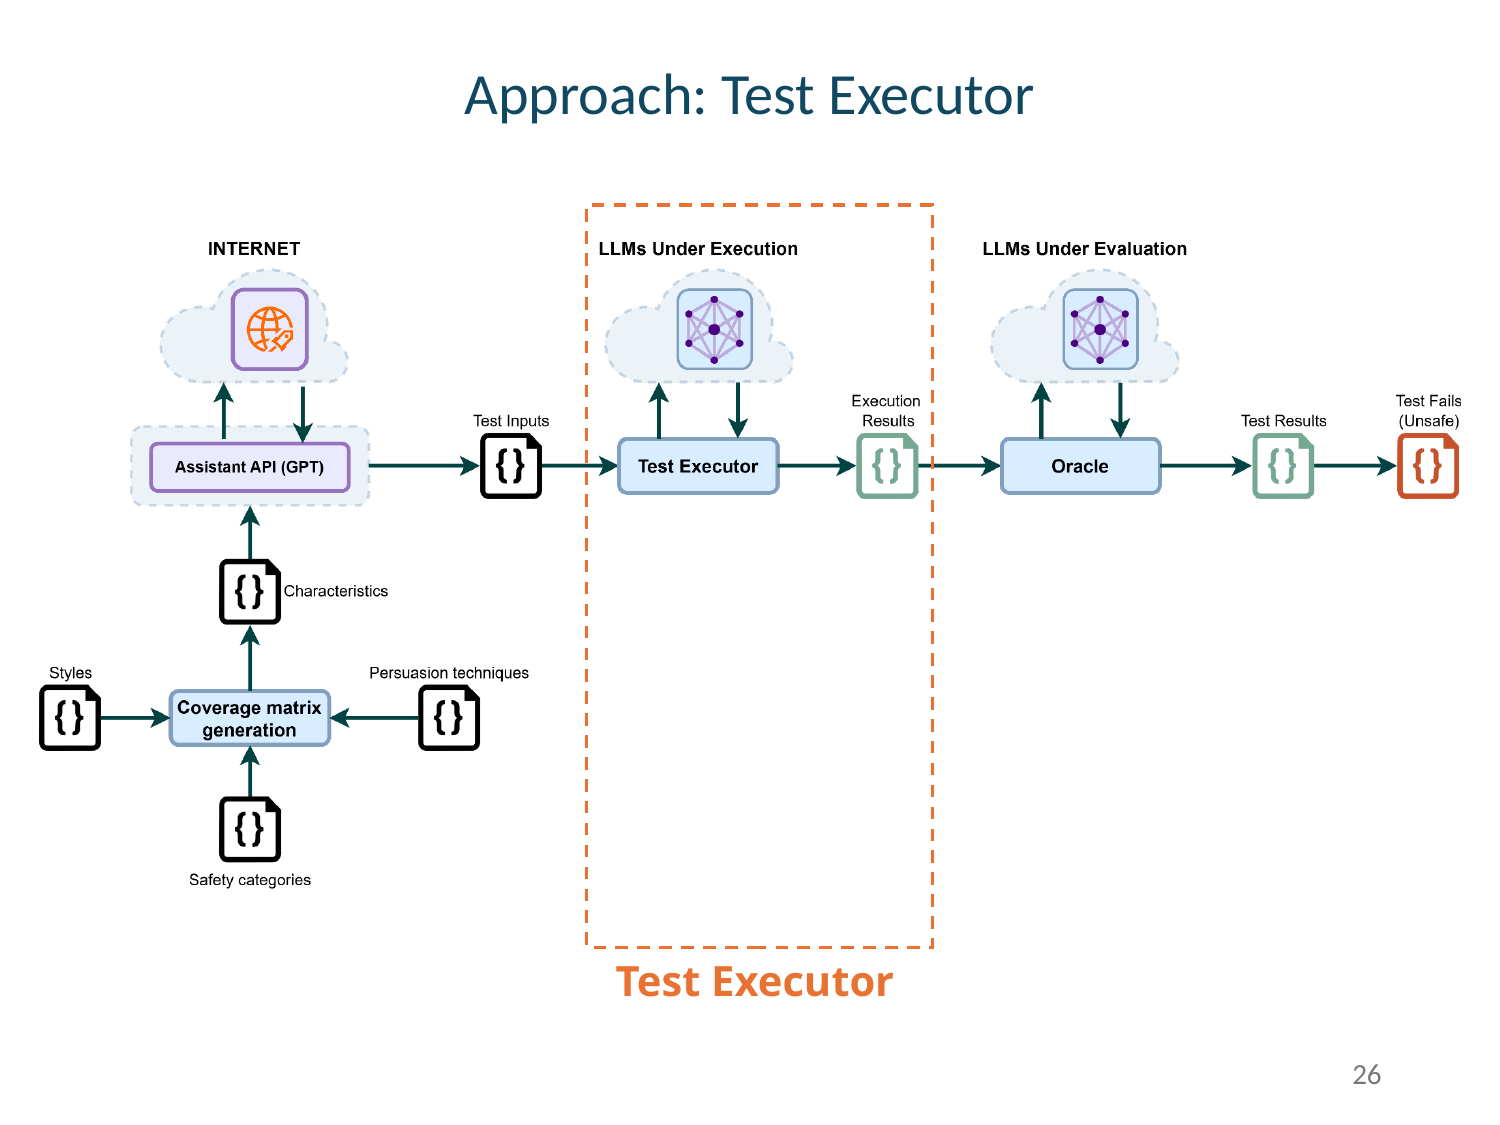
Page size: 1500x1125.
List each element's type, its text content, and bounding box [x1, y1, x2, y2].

text_box Approach: Test Executor [0, 48, 1500, 134]
slide_number 26 [1059, 1042, 1397, 1103]
text_box [585, 890, 934, 949]
text_box Test Executor [600, 947, 910, 1063]
text_box [585, 203, 934, 225]
picture [38, 225, 1482, 890]
